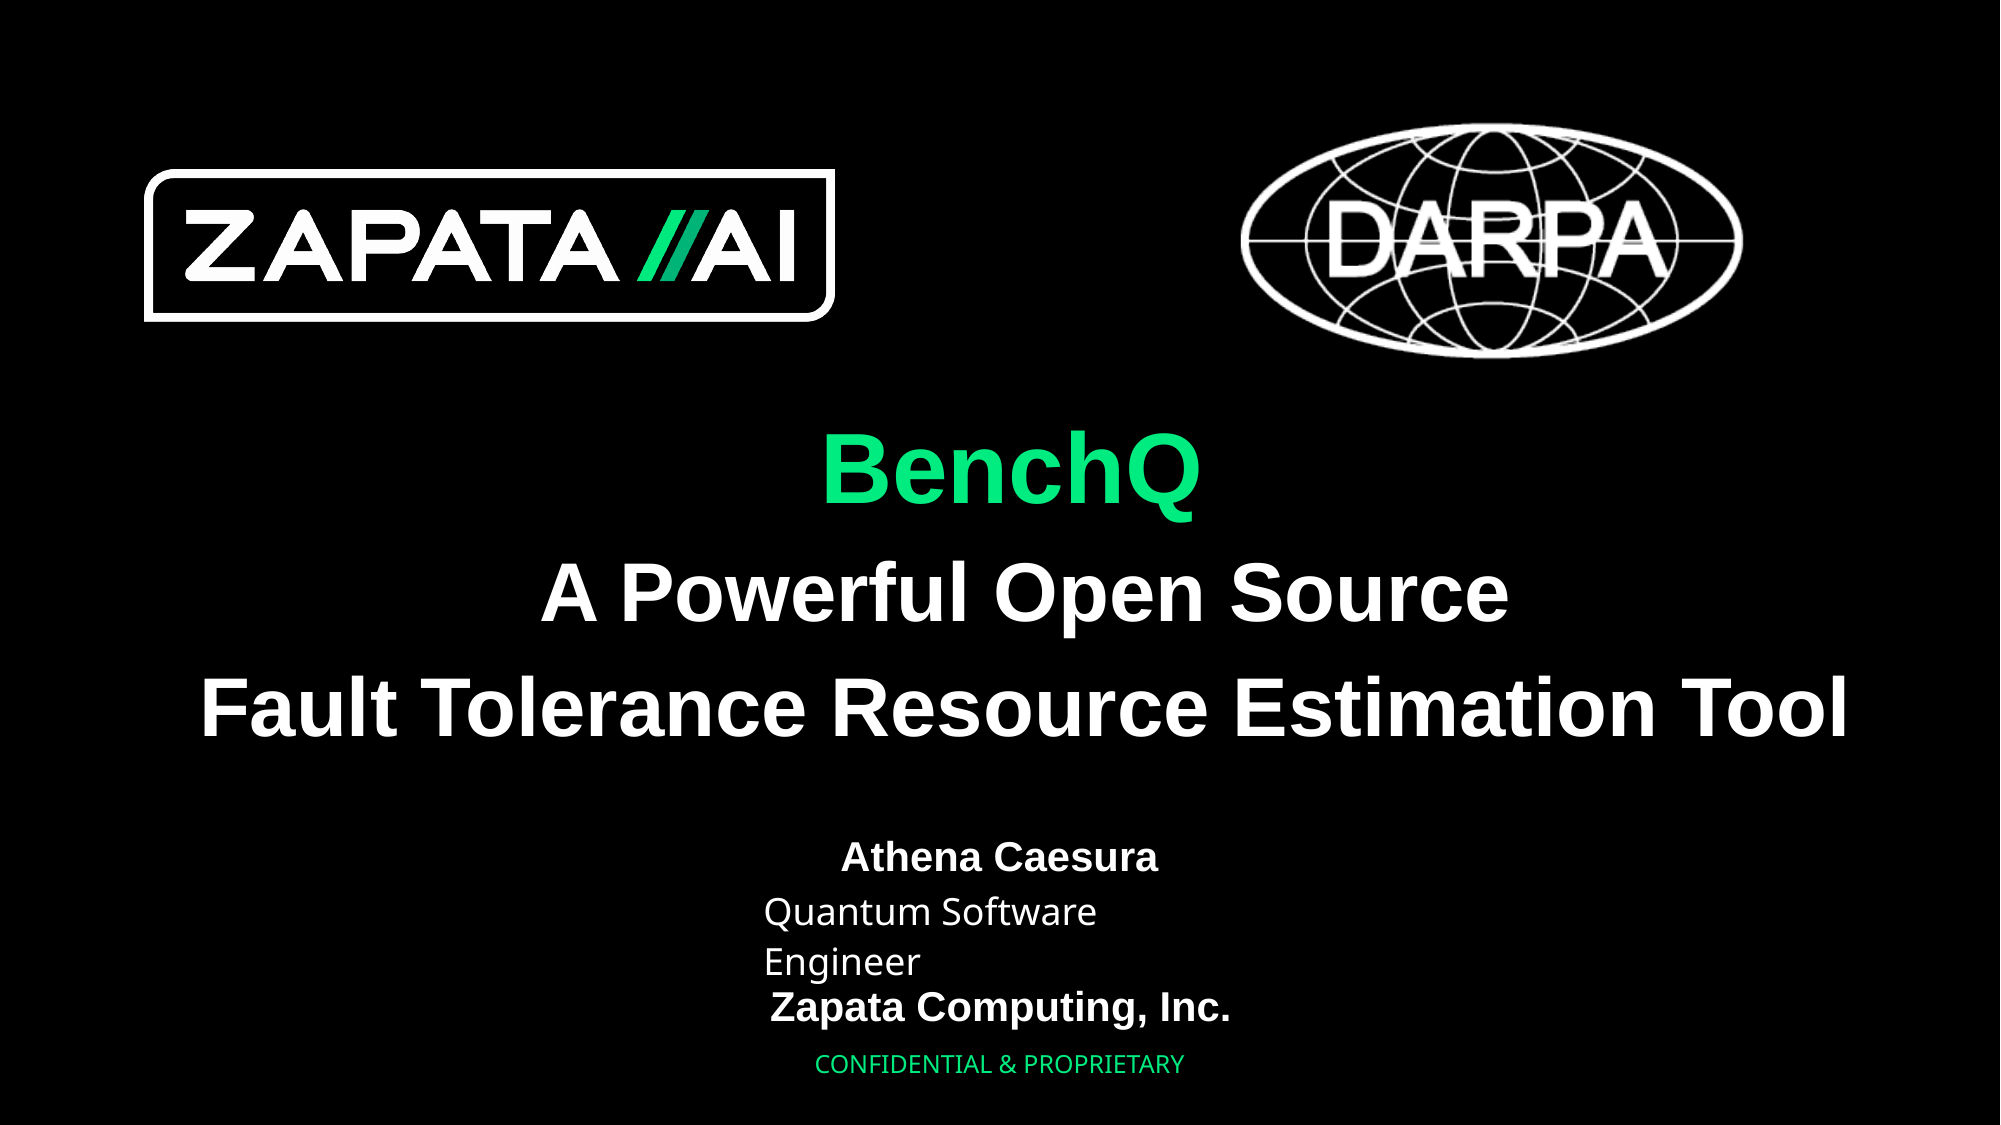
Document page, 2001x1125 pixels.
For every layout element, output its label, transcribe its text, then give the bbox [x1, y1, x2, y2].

list Quantum Software Engineer [746, 876, 1254, 943]
list Athena Caesura [823, 830, 1177, 876]
picture [144, 169, 836, 322]
picture [1097, 102, 1886, 381]
text_box BenchQ A Powerful Open Source Fault Tolerance Resource Estimation Tool [139, 342, 1925, 830]
